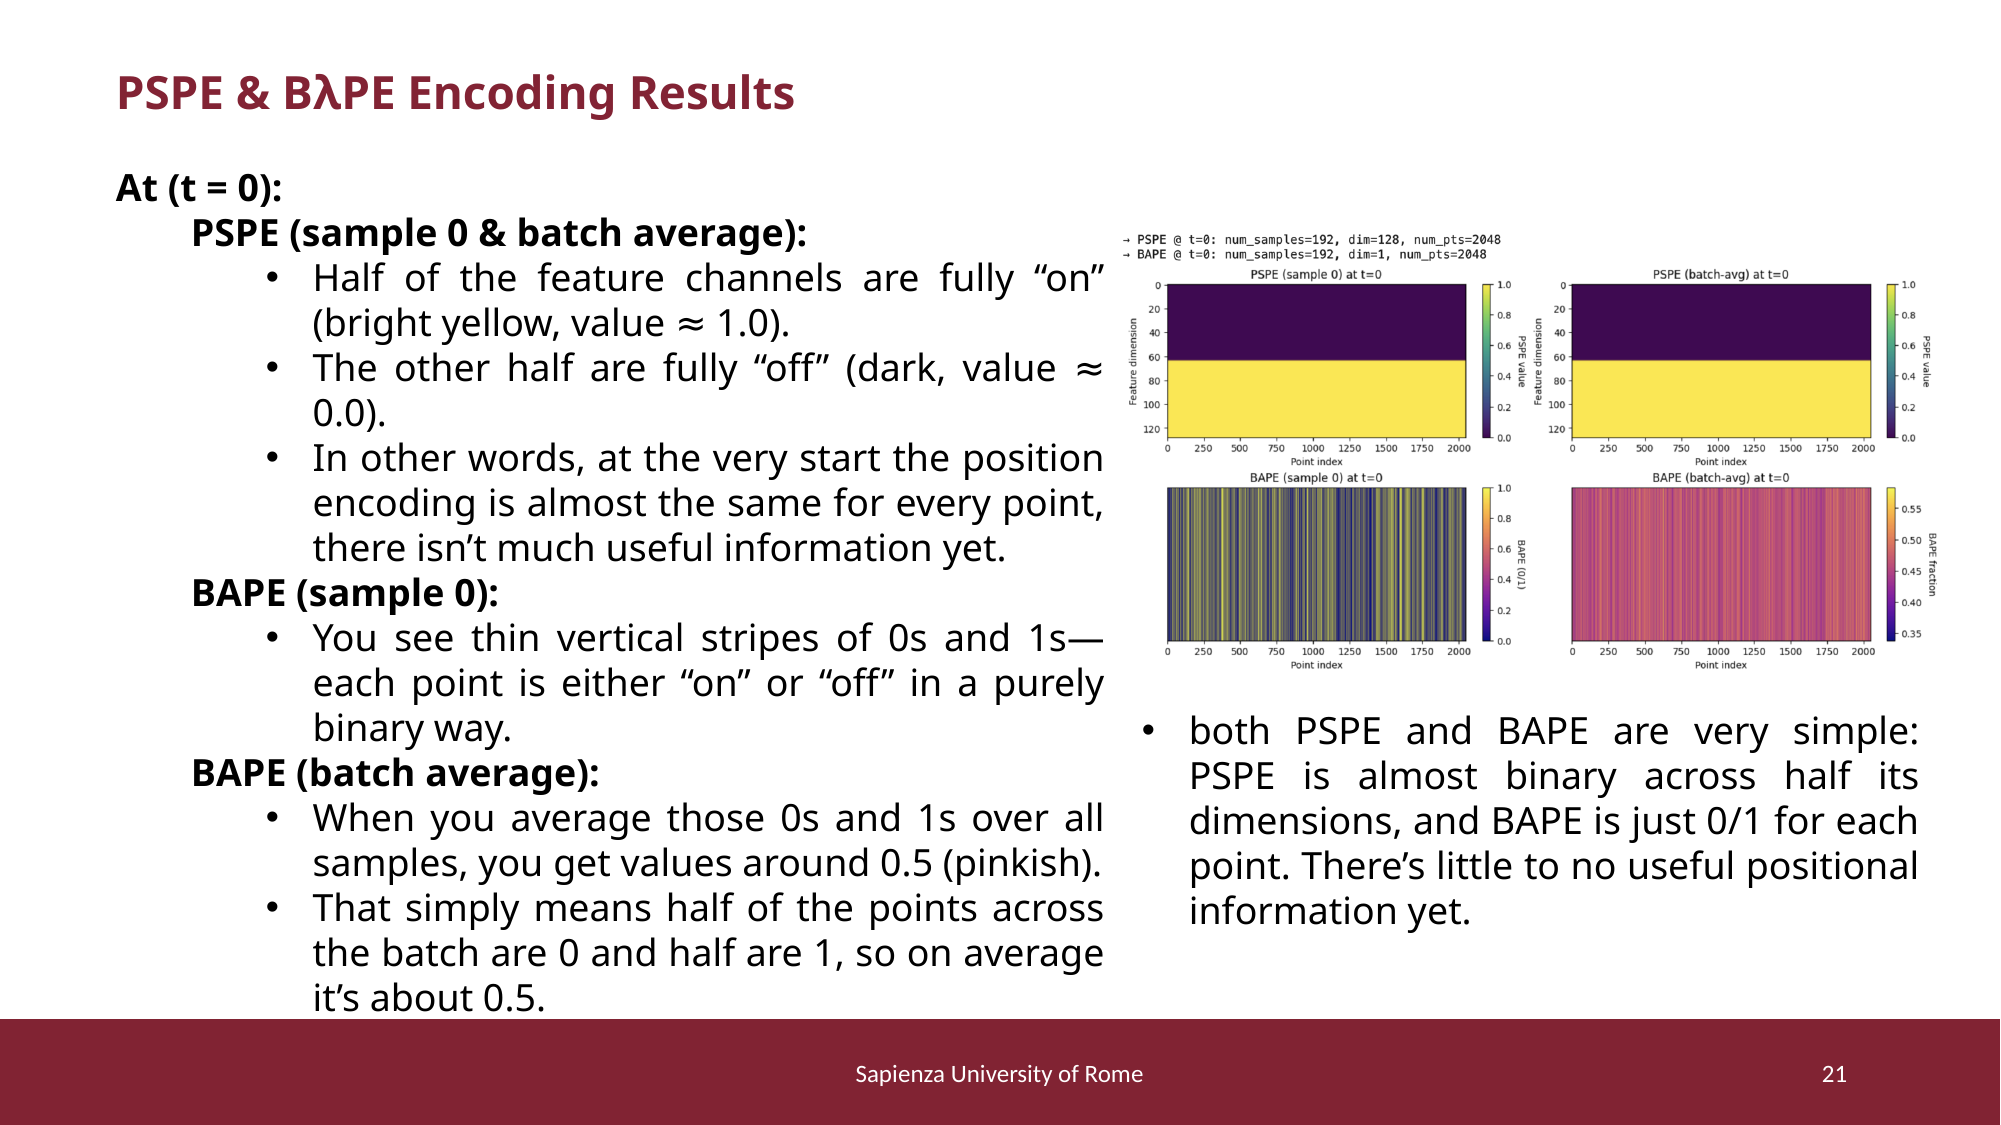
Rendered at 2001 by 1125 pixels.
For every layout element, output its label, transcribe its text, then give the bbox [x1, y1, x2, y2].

text_box PSPE & BλPE Encoding Results At (t = 0): PSPE (sample 0 & batch average): Half of the feature channels are fully “on” (bright yellow, value ≈ 1.0). The other half are fully “off” (dark, value ≈ 0.0). In other words, at the very start the position encoding is almost the same for every point, there isn’t much useful information yet. BAPE (sample 0): You see thin vertical stripes of 0s and 1s—each point is either “on” or “off” in a purely binary way. BAPE (batch average): When you average those 0s and 1s over all samples, you get values around 0.5 (pinkish). That simply means half of the points across the batch are 0 and half are 1, so on average it’s about 0.5. [101, 56, 1121, 1019]
picture [0, 1019, 2000, 1125]
picture [1119, 228, 1942, 672]
text_box both PSPE and BAPE are very simple: PSPE is almost binary across half its dimensions, and BAPE is just 0/1 for each point. There’s little to no useful positional information yet. [1127, 699, 1935, 940]
